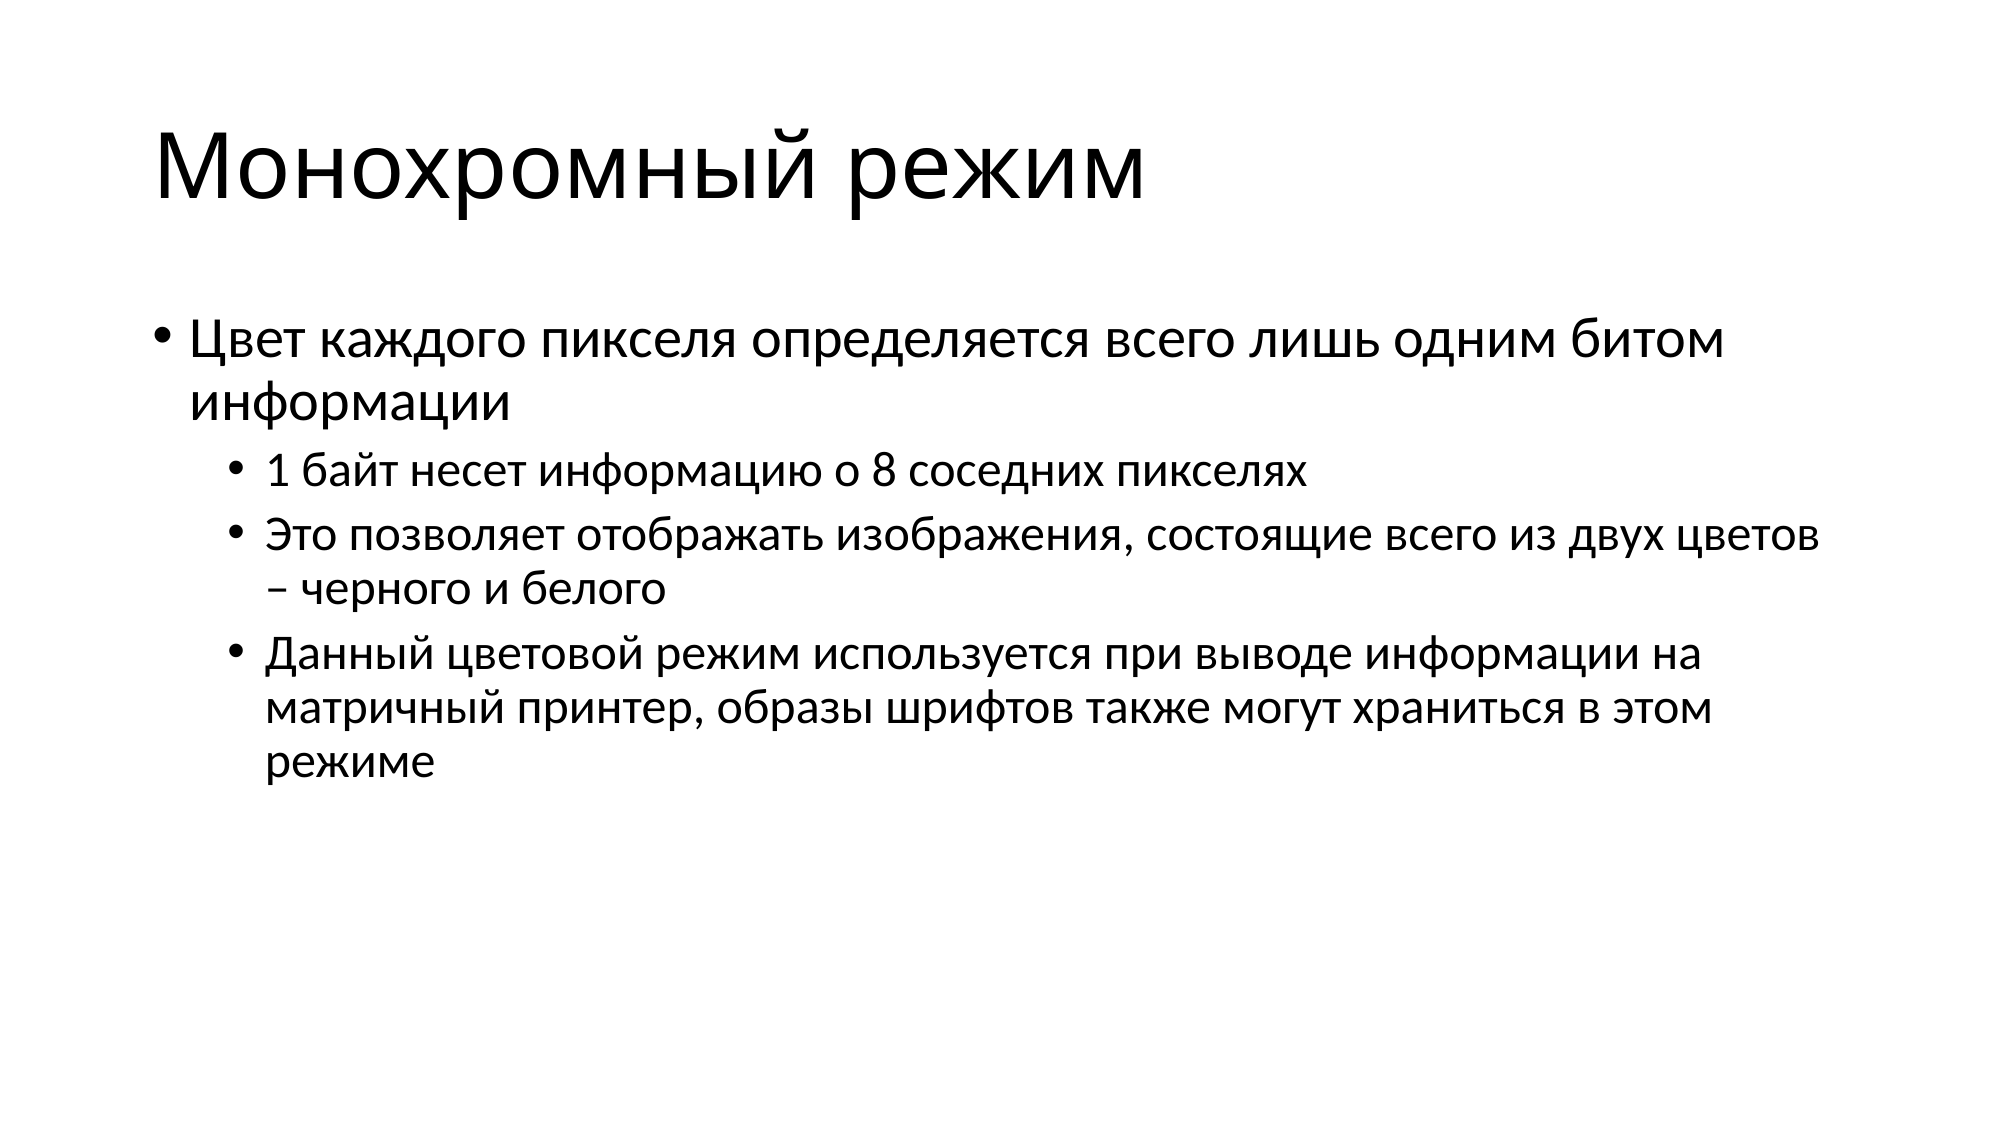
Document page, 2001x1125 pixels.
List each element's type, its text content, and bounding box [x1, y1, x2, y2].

title Монохромный режим [137, 59, 1863, 278]
list Цвет каждого пикселя определяется всего лишь одним битом информации 1 байт несет информацию о 8 соседних пикселях Это позволяет отображать изображения, состоящие всего из двух цветов – черного и белого Данный цветовой режим используется при выводе информации на матричный принтер, образы шрифтов также могут храниться в этом режиме [137, 299, 1863, 1014]
